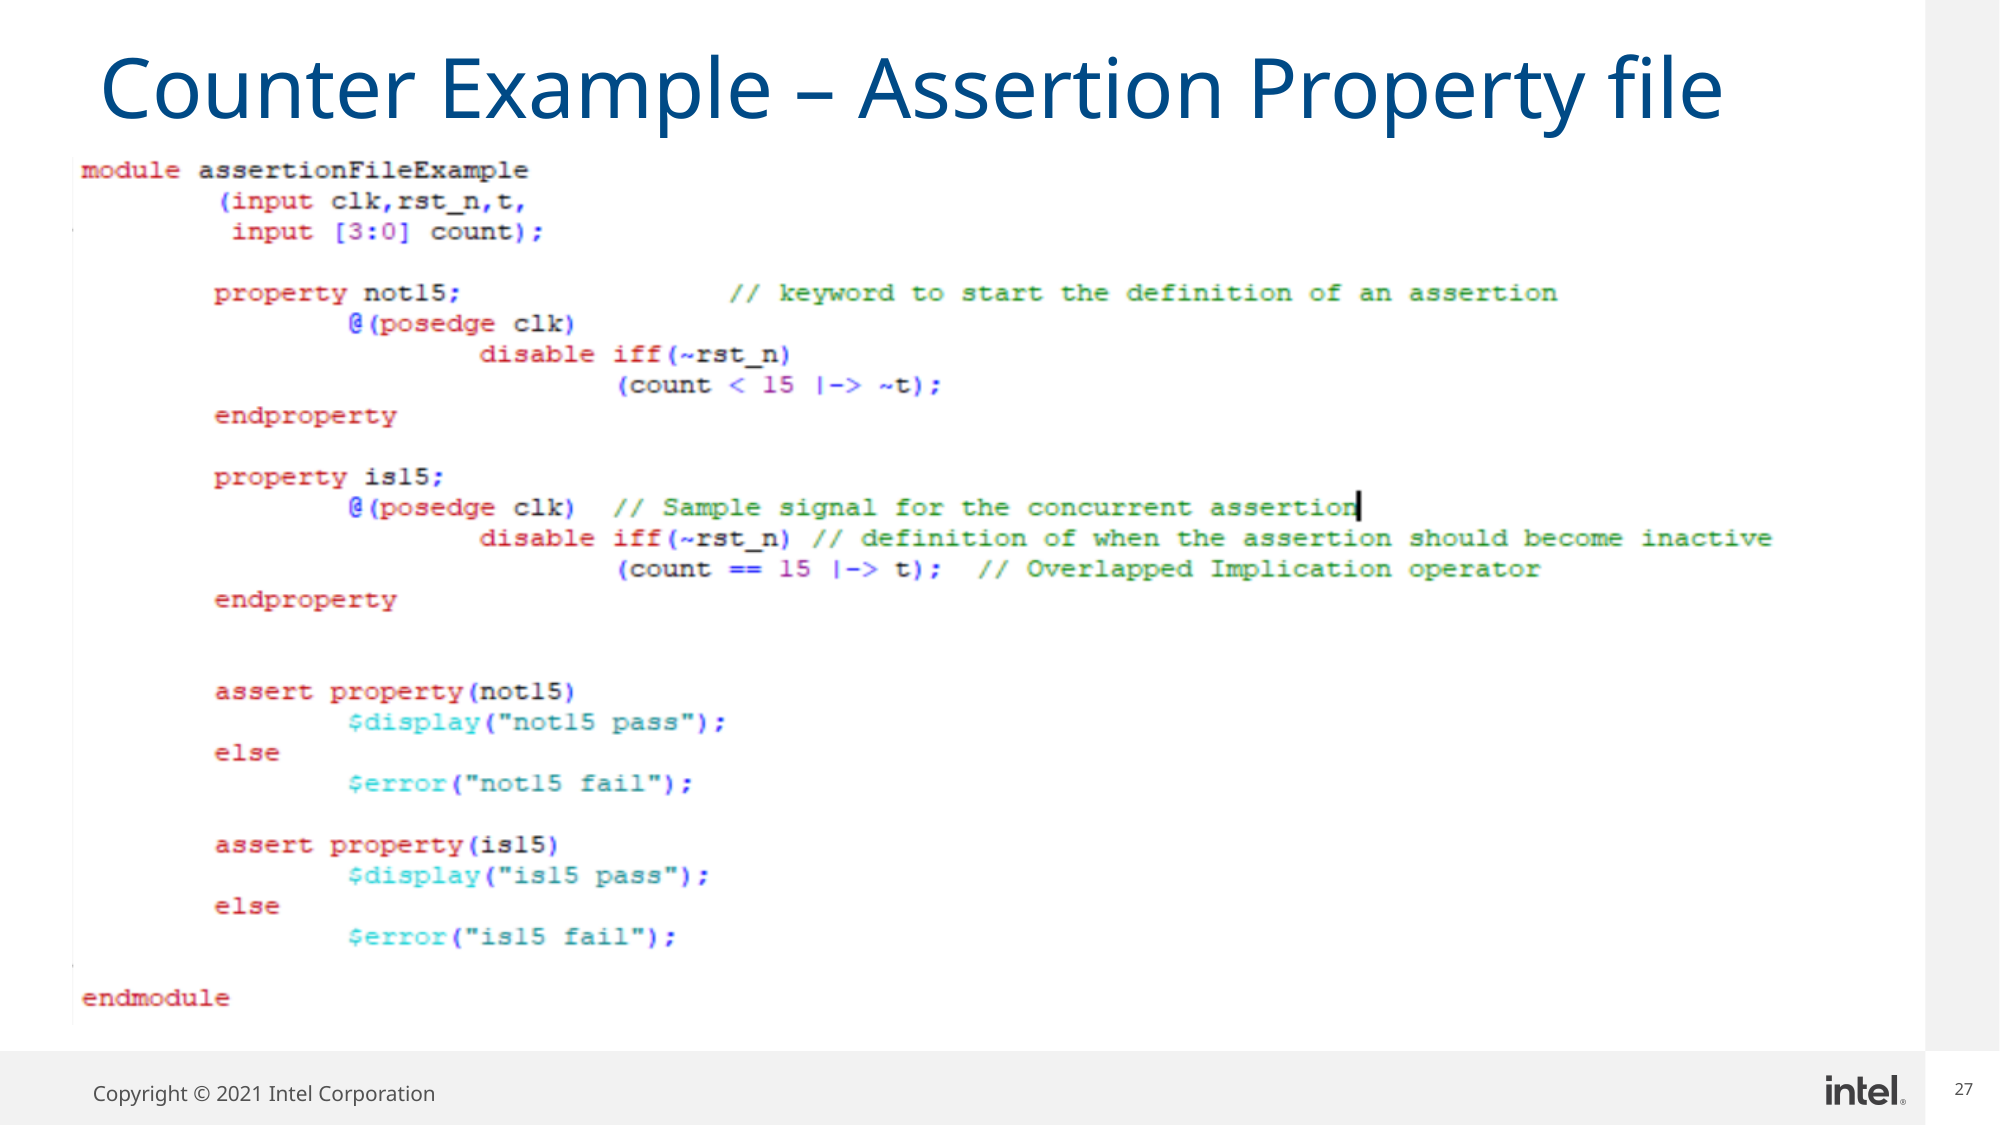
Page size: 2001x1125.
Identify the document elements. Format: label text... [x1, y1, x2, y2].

title Counter Example – Assertion Property file [99, 46, 1901, 193]
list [72, 156, 1828, 1026]
picture [1826, 1075, 1906, 1105]
